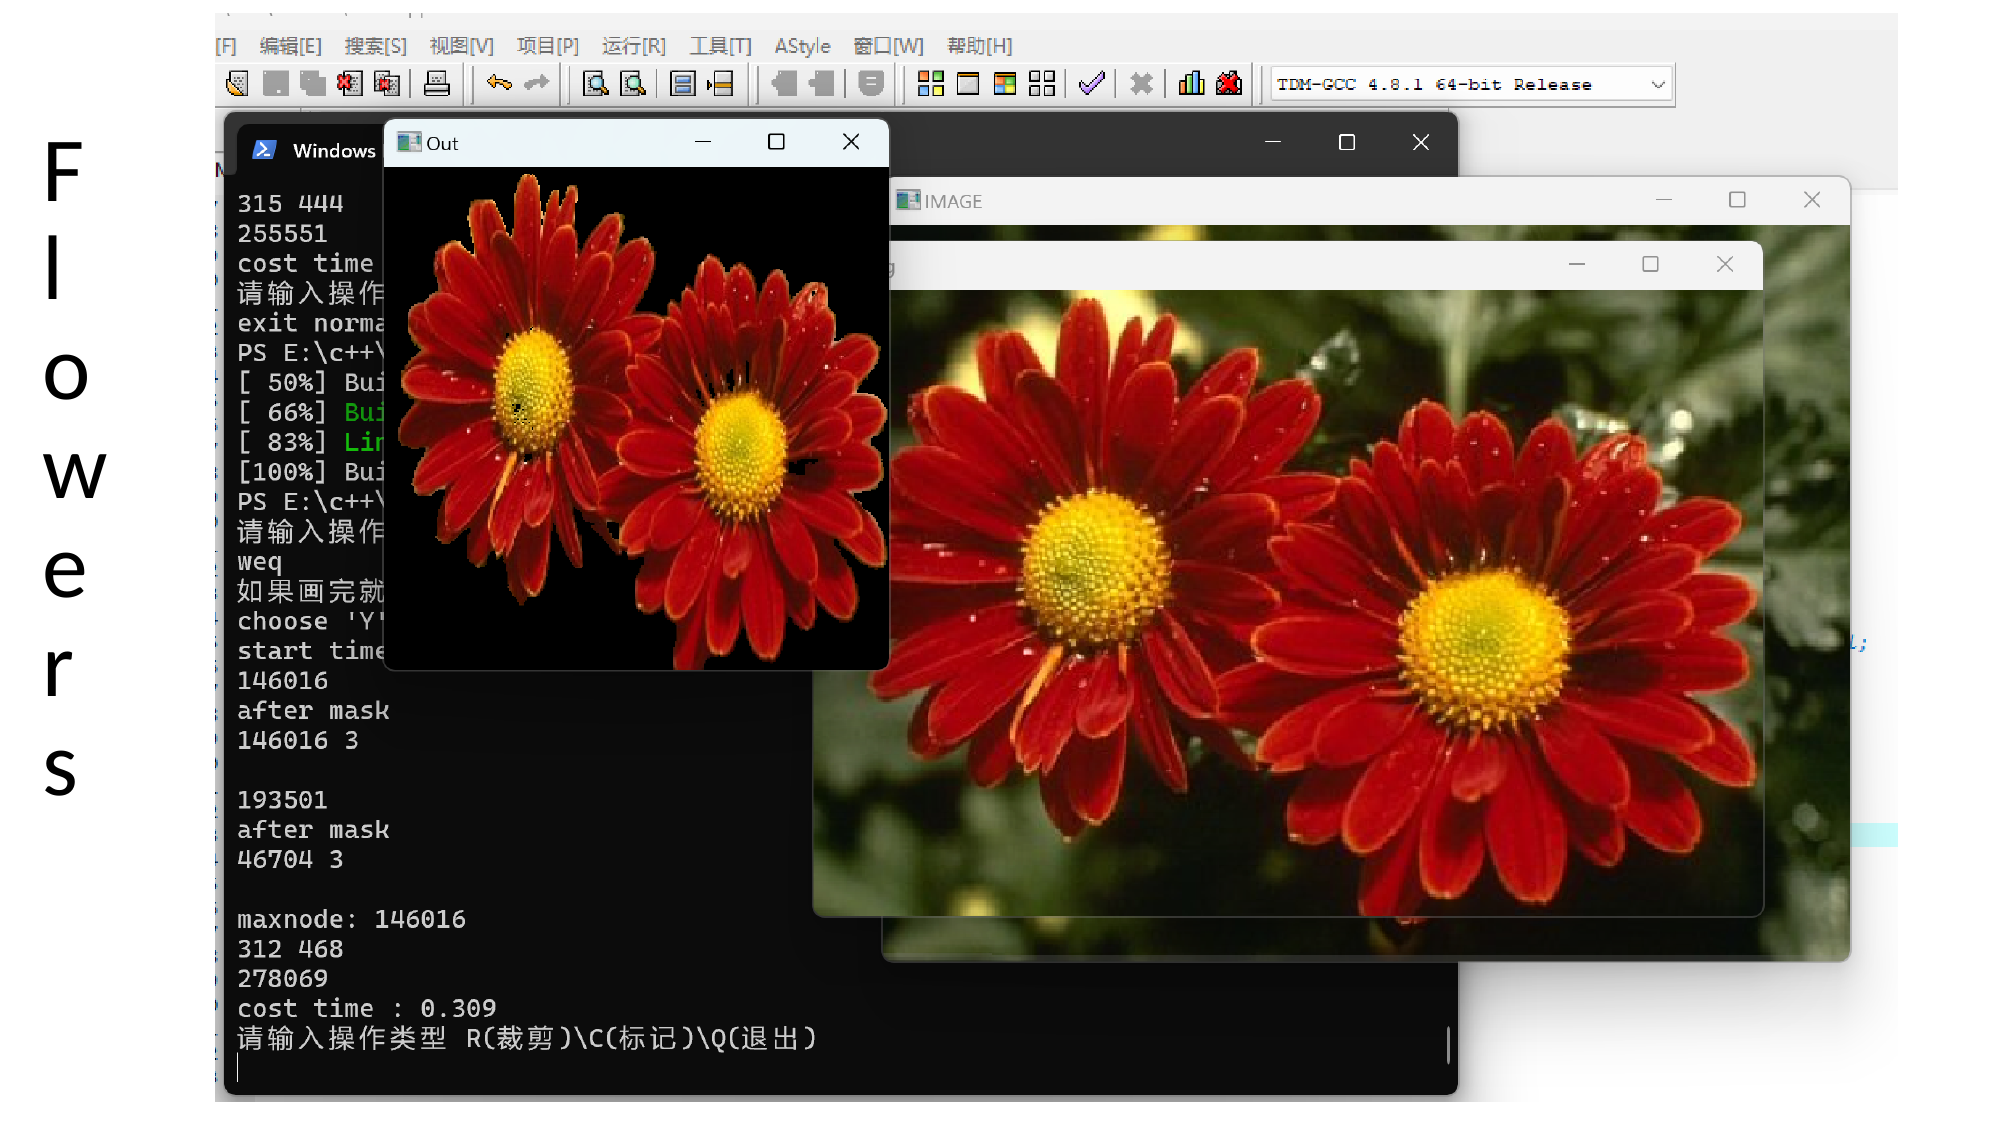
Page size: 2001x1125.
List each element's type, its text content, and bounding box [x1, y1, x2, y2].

picture [214, 13, 1899, 1103]
title Flowers [27, 51, 83, 886]
